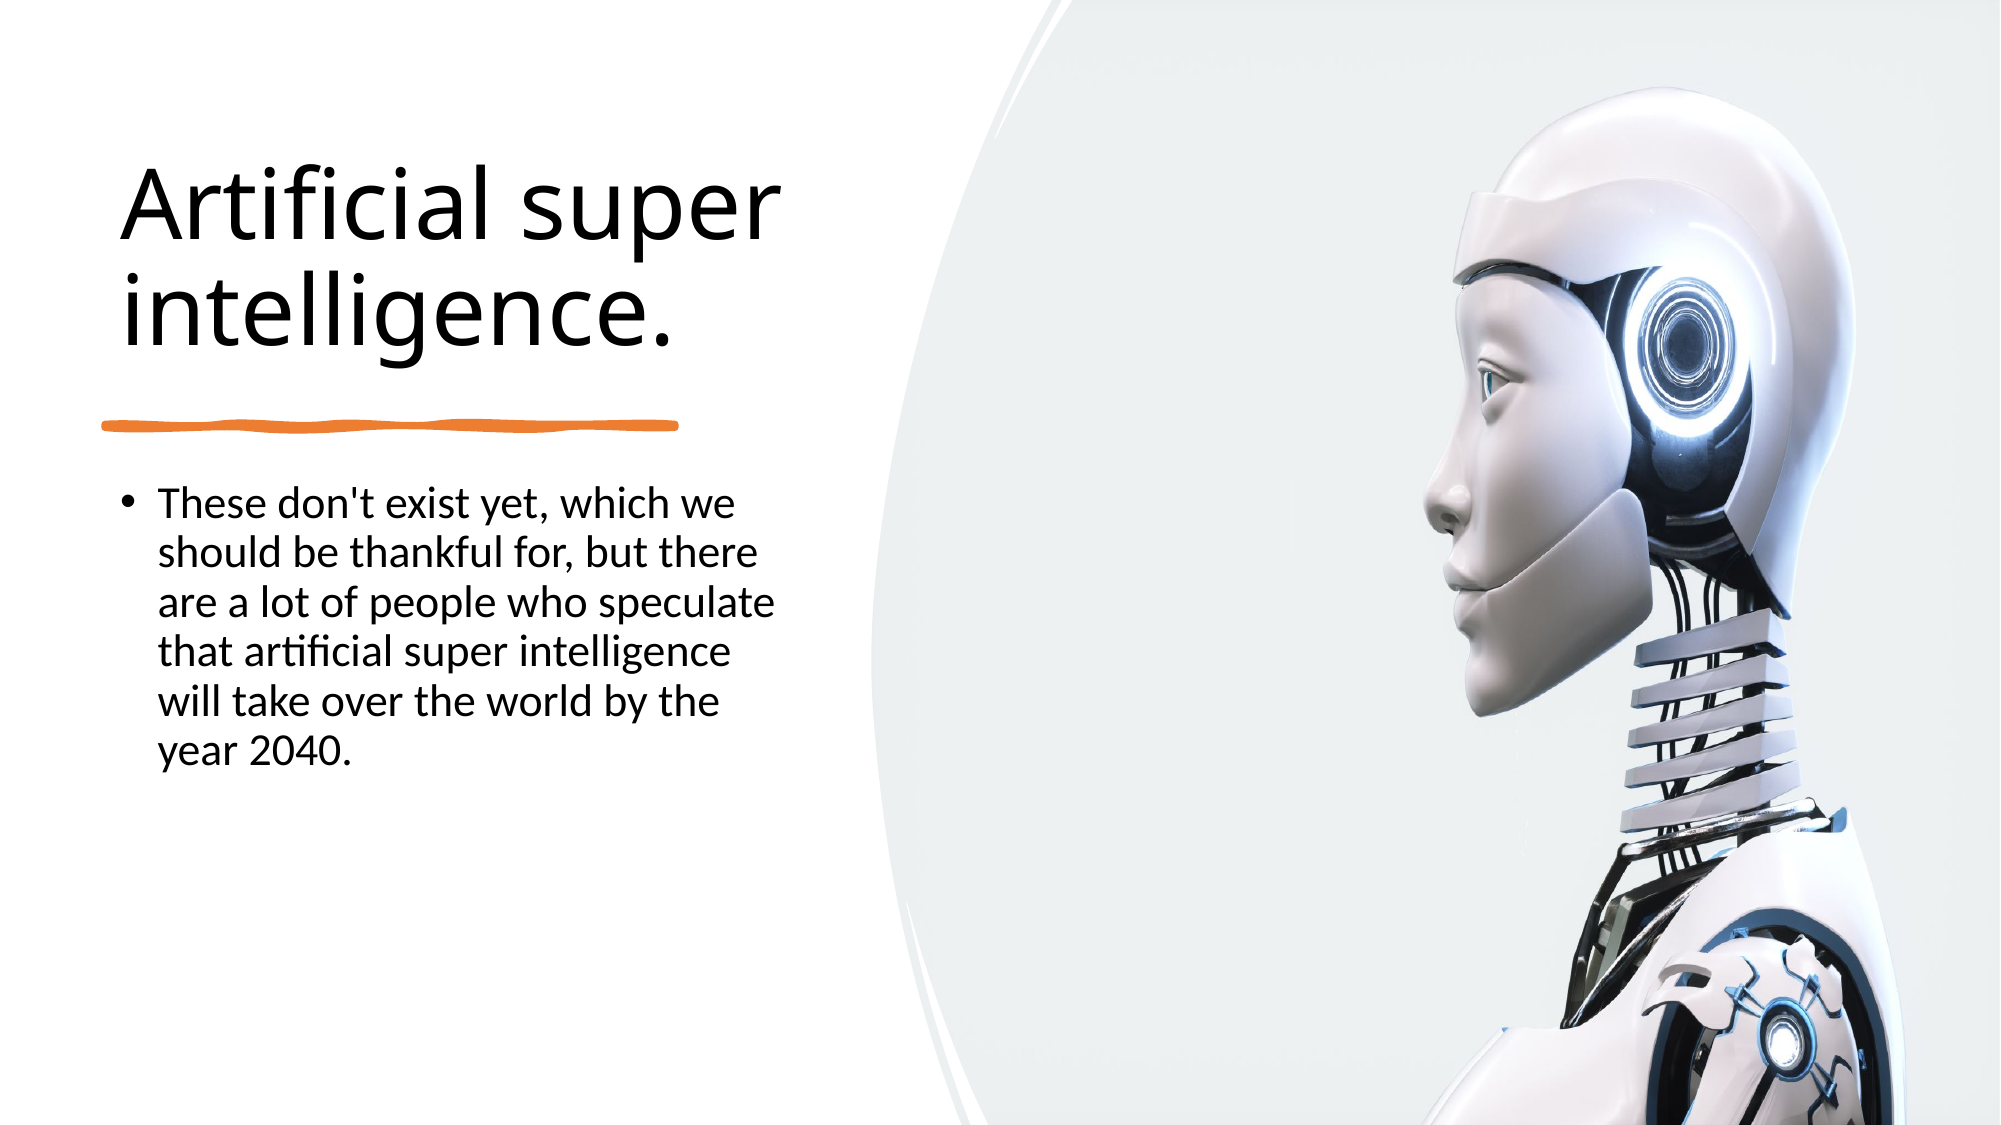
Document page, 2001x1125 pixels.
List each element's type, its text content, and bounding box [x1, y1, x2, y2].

title Artificial super intelligence. [105, 53, 822, 375]
picture [871, 0, 2000, 1125]
text_box [0, 0, 871, 1125]
list These don't exist yet, which we should be thankful for, but there are a lot of people who speculate that artificial super intelligence will take over the world by the year 2040. [105, 471, 802, 1016]
text_box [103, 421, 676, 431]
